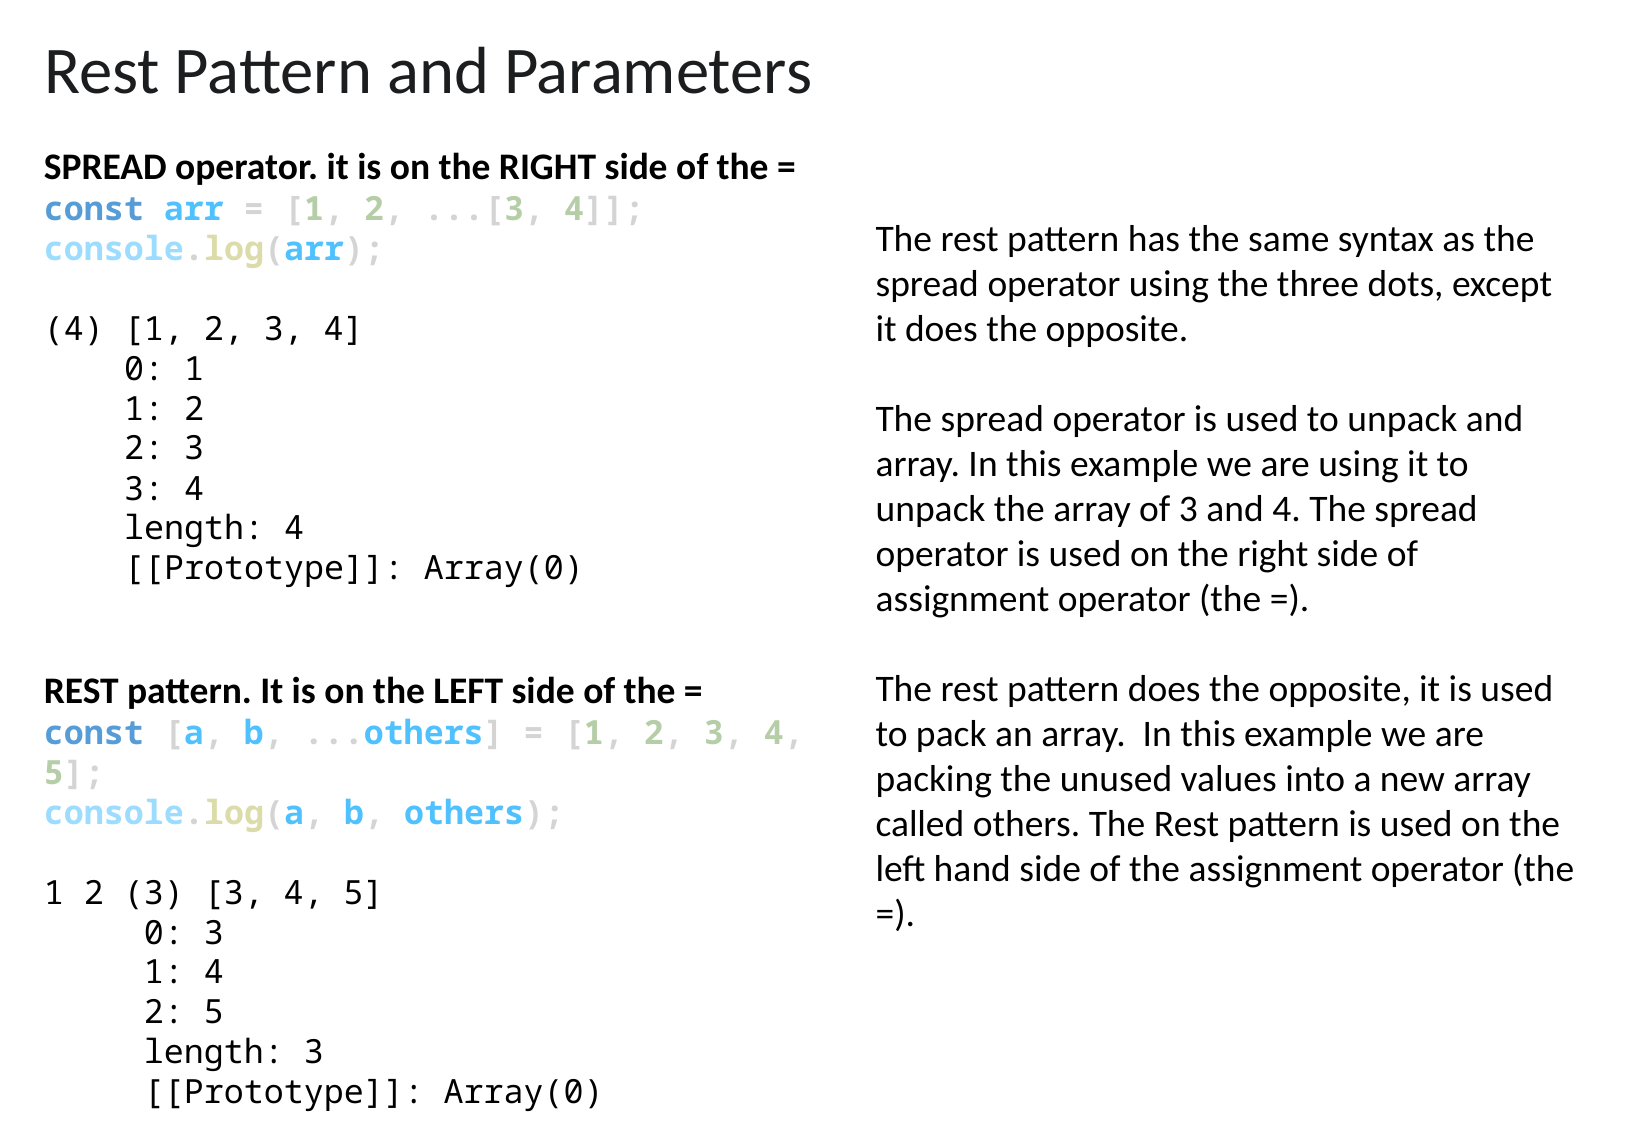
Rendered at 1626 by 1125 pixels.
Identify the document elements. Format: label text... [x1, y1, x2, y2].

text_box Rest Pattern and Parameters [29, 19, 916, 115]
text_box The rest pattern has the same syntax as the spread operator using the three dots, except it does the opposite. The spread operator is used to unpack and array. In this example we are using it to unpack the array of 3 and 4. The spread operator is used on the right side of assignment operator (the =). The rest pattern does the opposite, it is used to pack an array. In this example we are packing the unused values into a new array called others. The Rest pattern is used on the left hand side of the assignment operator (the =). [860, 206, 1596, 942]
text_box SPREAD operator. it is on the RIGHT side of the = const arr = [1, 2, ...[3, 4]]; console.log(arr); (4) [1, 2, 3, 4] 0: 1 1: 2 2: 3 3: 4 length: 4 [[Prototype]]: Array(0) REST pattern. It is on the LEFT side of the = const [a, b, ...others] = [1, 2, 3, 4, 5]; console.log(a, b, others); 1 2 (3) [3, 4, 5] 0: 3 1: 4 2: 5 length: 3 [[Prototype]]: Array(0) [29, 134, 861, 1118]
